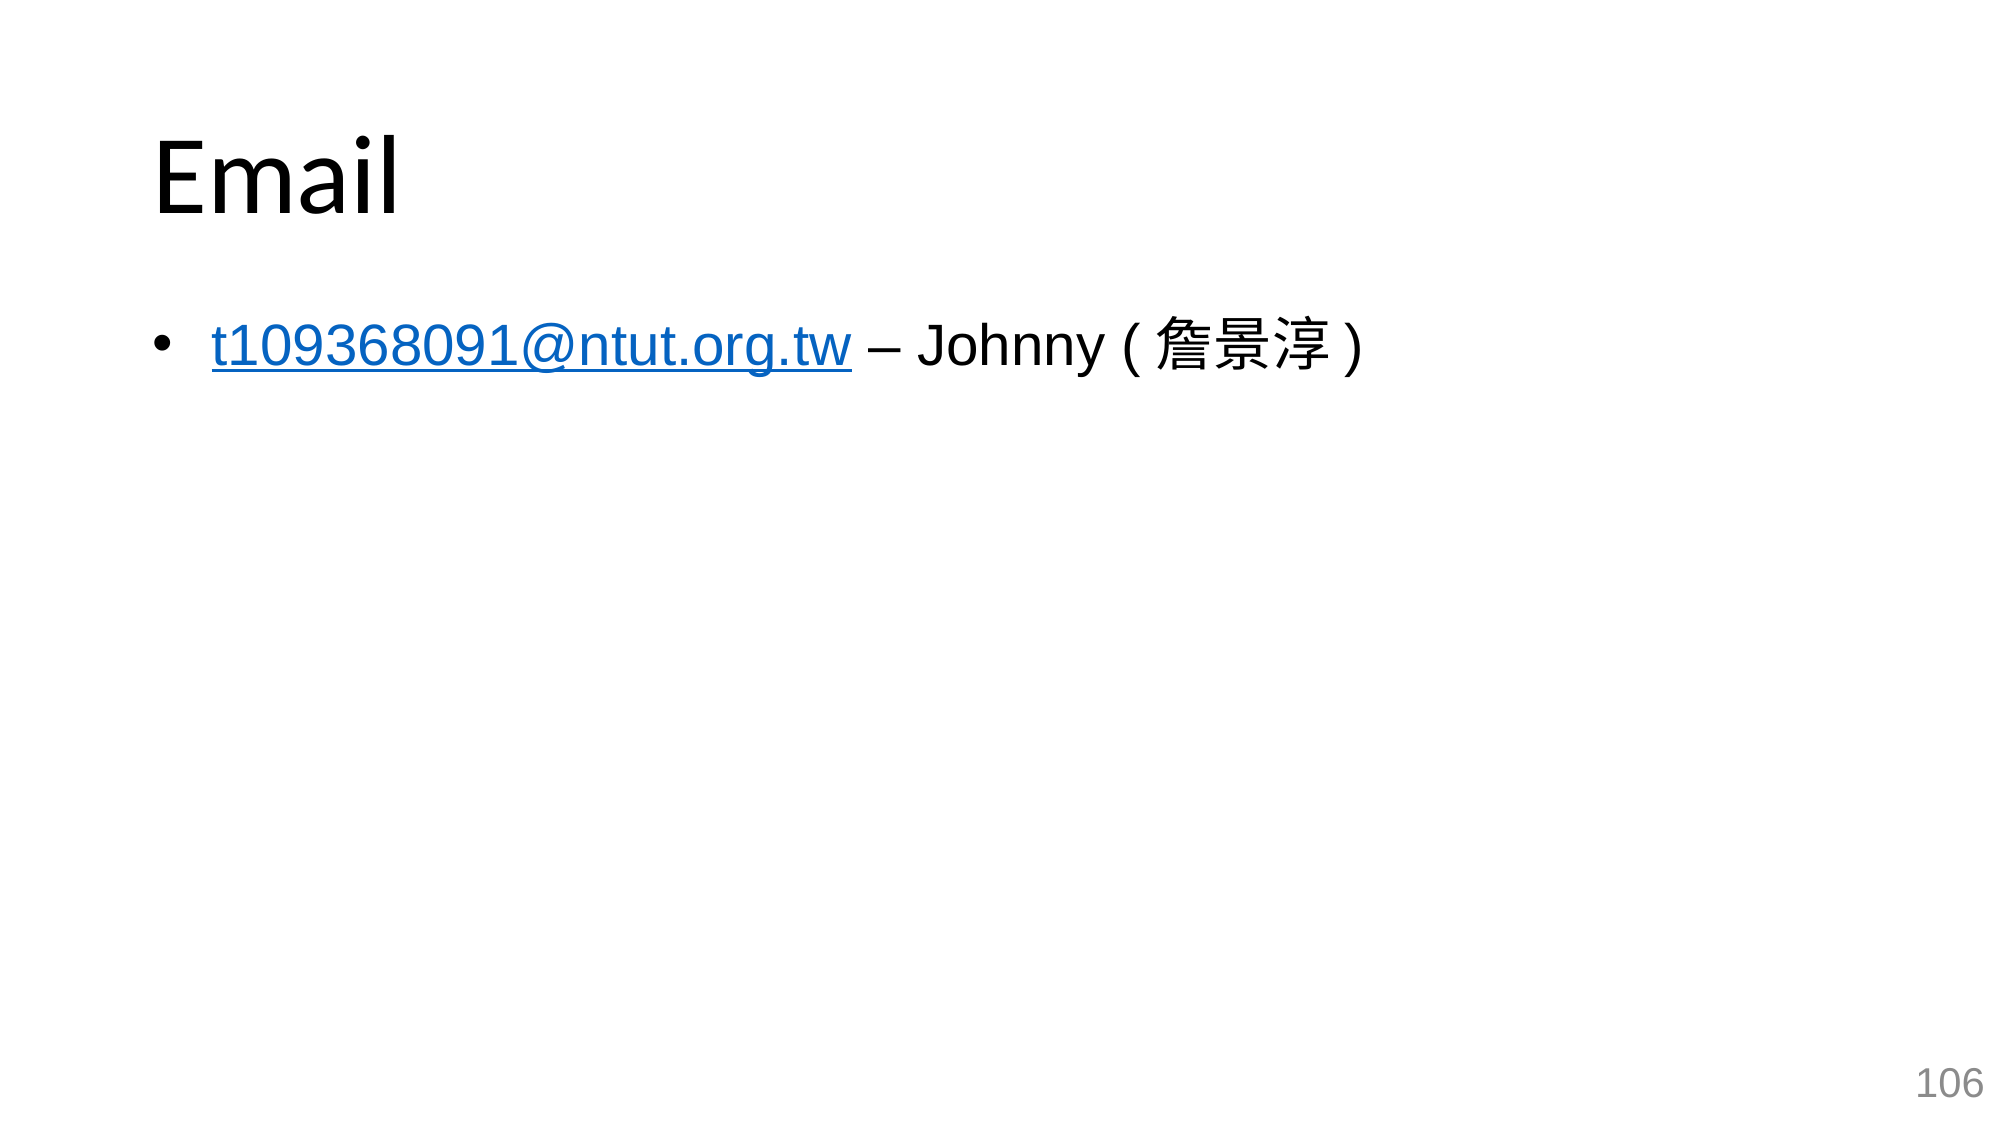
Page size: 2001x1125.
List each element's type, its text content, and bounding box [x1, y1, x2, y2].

slide_number 106 [1550, 1050, 2000, 1111]
title Email [137, 59, 1863, 278]
list t109368091@ntut.org.tw – Johnny (詹景淳) [137, 299, 1863, 1014]
